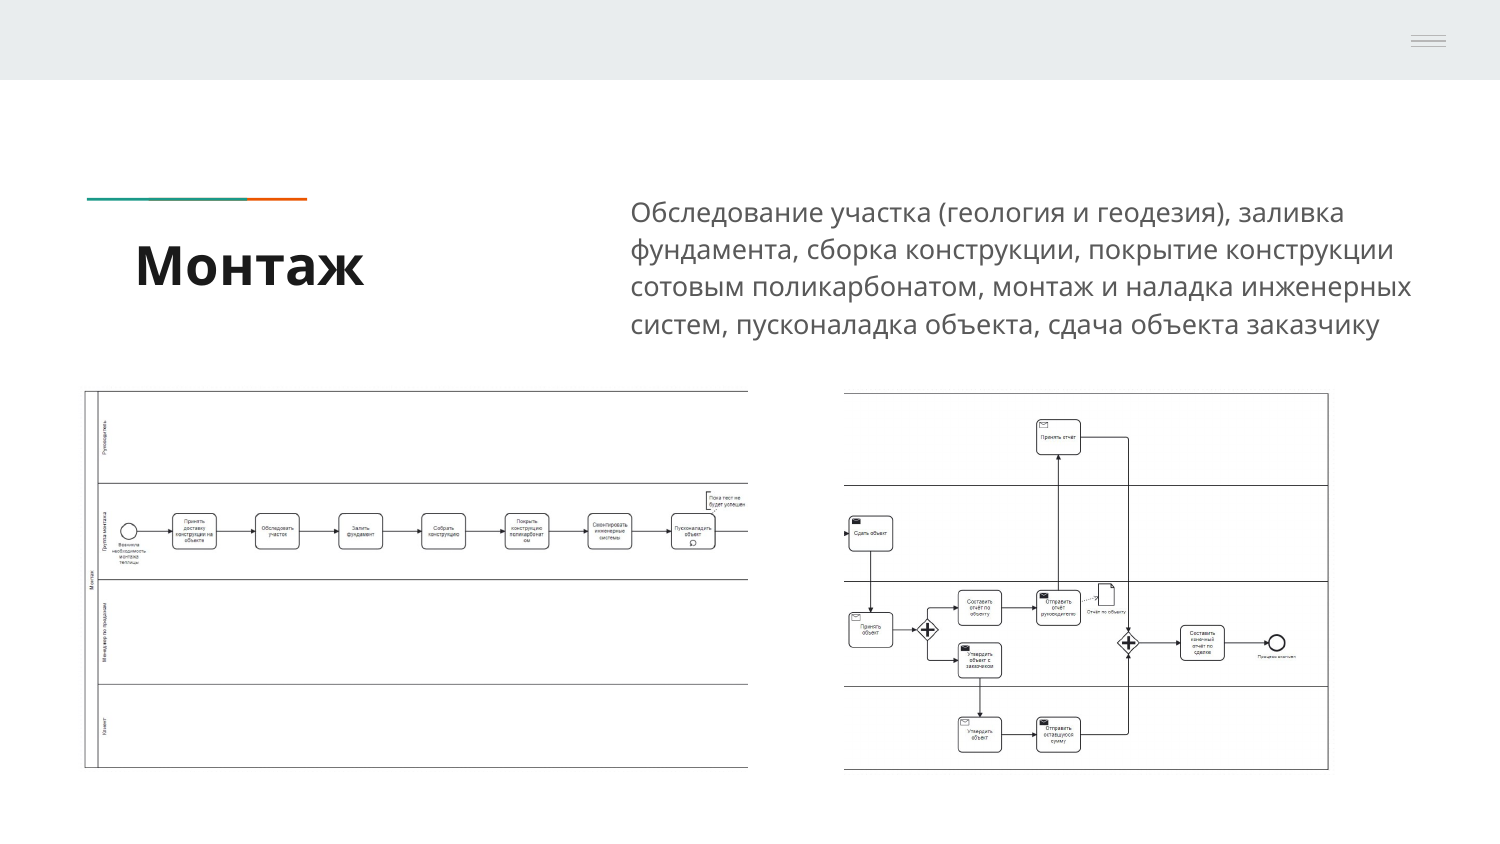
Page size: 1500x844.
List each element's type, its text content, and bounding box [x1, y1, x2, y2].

picture [78, 385, 749, 772]
picture [843, 385, 1336, 776]
title Монтаж [119, 216, 580, 384]
list Обследование участка (геология и геодезия), заливка фундамента, сборка конструкции, покрытие конструкции сотовым поликарбонатом, монтаж и наладка инженерных систем, пусконаладка объекта, сдача объекта заказчику [591, 175, 1429, 345]
